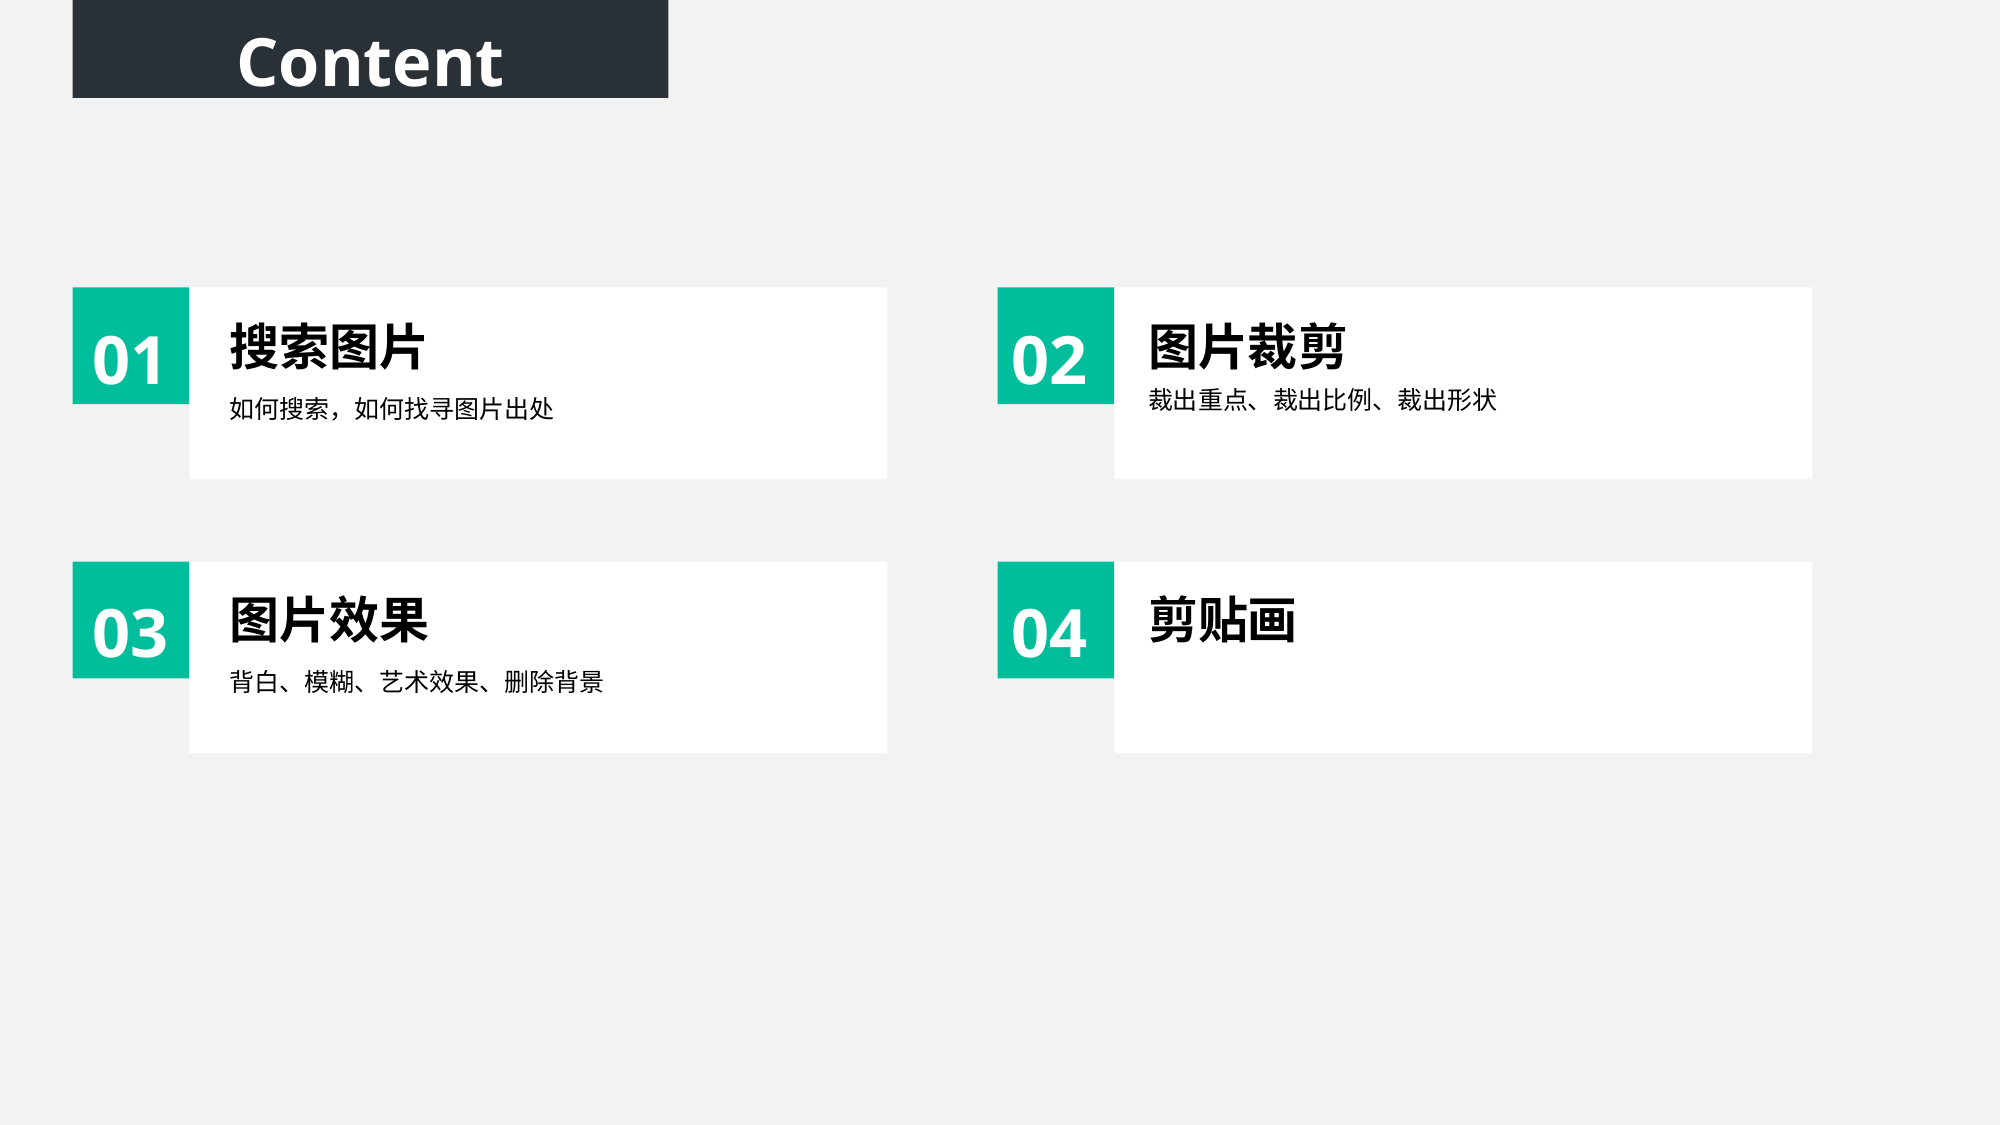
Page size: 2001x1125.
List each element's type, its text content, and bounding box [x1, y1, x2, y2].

list 03 [47, 559, 215, 669]
list Content [55, 0, 686, 98]
list 搜索图片 [214, 290, 814, 377]
list 01 [47, 286, 215, 396]
list 如何搜索，如何找寻图片出处 [214, 377, 814, 432]
list 图片裁剪 [1133, 290, 1732, 376]
list 背白、模糊、艺术效果、删除背景 [214, 650, 814, 701]
list 04 [966, 559, 1134, 669]
list 图片效果 [214, 563, 814, 650]
list 02 [966, 286, 1134, 396]
list 裁出重点、裁出比例、裁出形状 [1133, 377, 1732, 423]
list 剪贴画 [1133, 563, 1732, 658]
